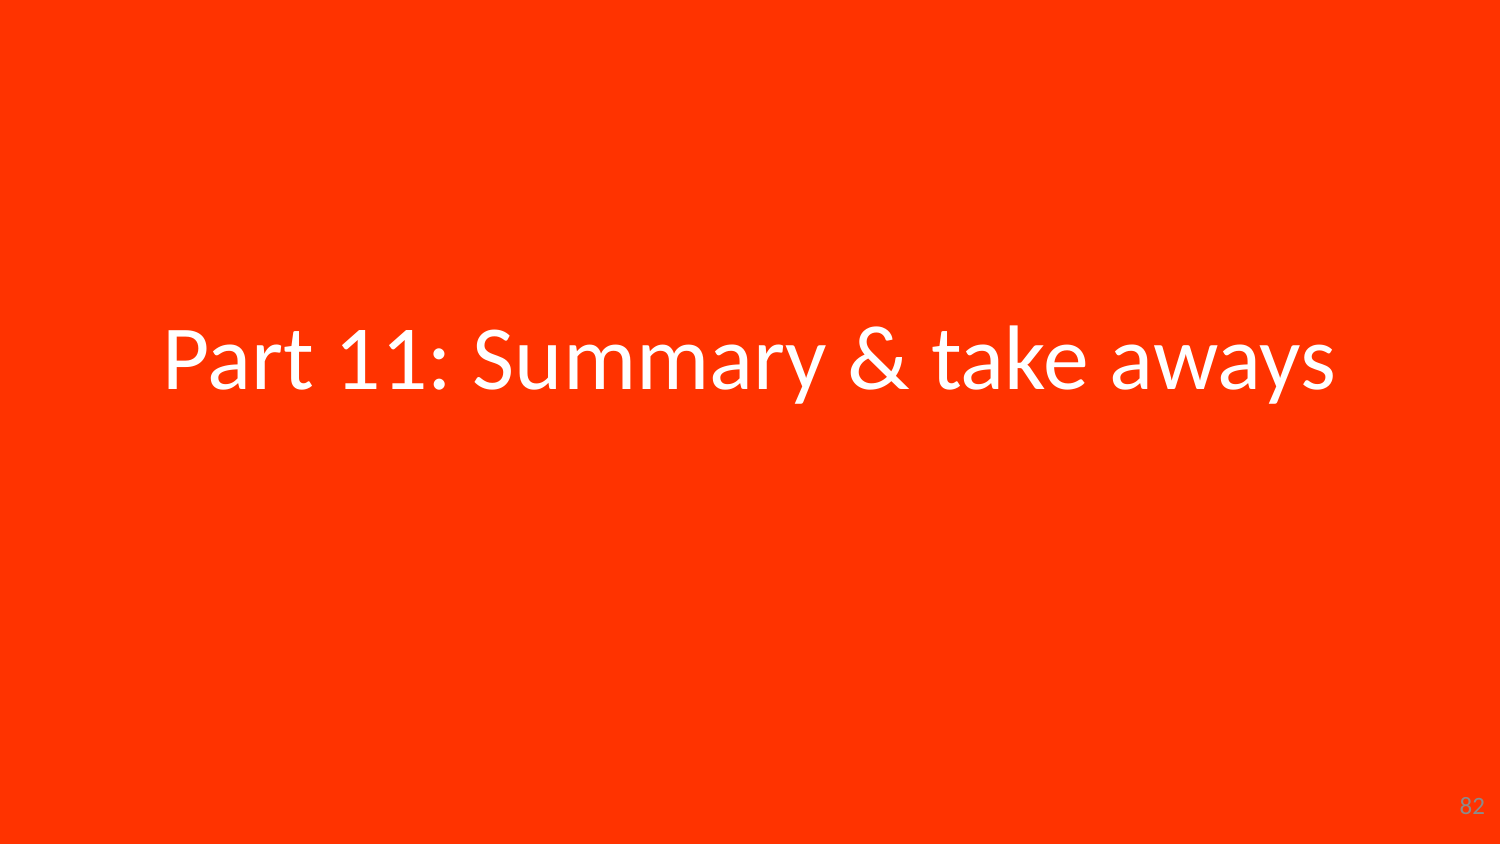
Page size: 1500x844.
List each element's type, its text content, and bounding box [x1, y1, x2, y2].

title Part 11: Summary & take aways [112, 262, 1388, 443]
slide_number 82 [1415, 782, 1500, 828]
